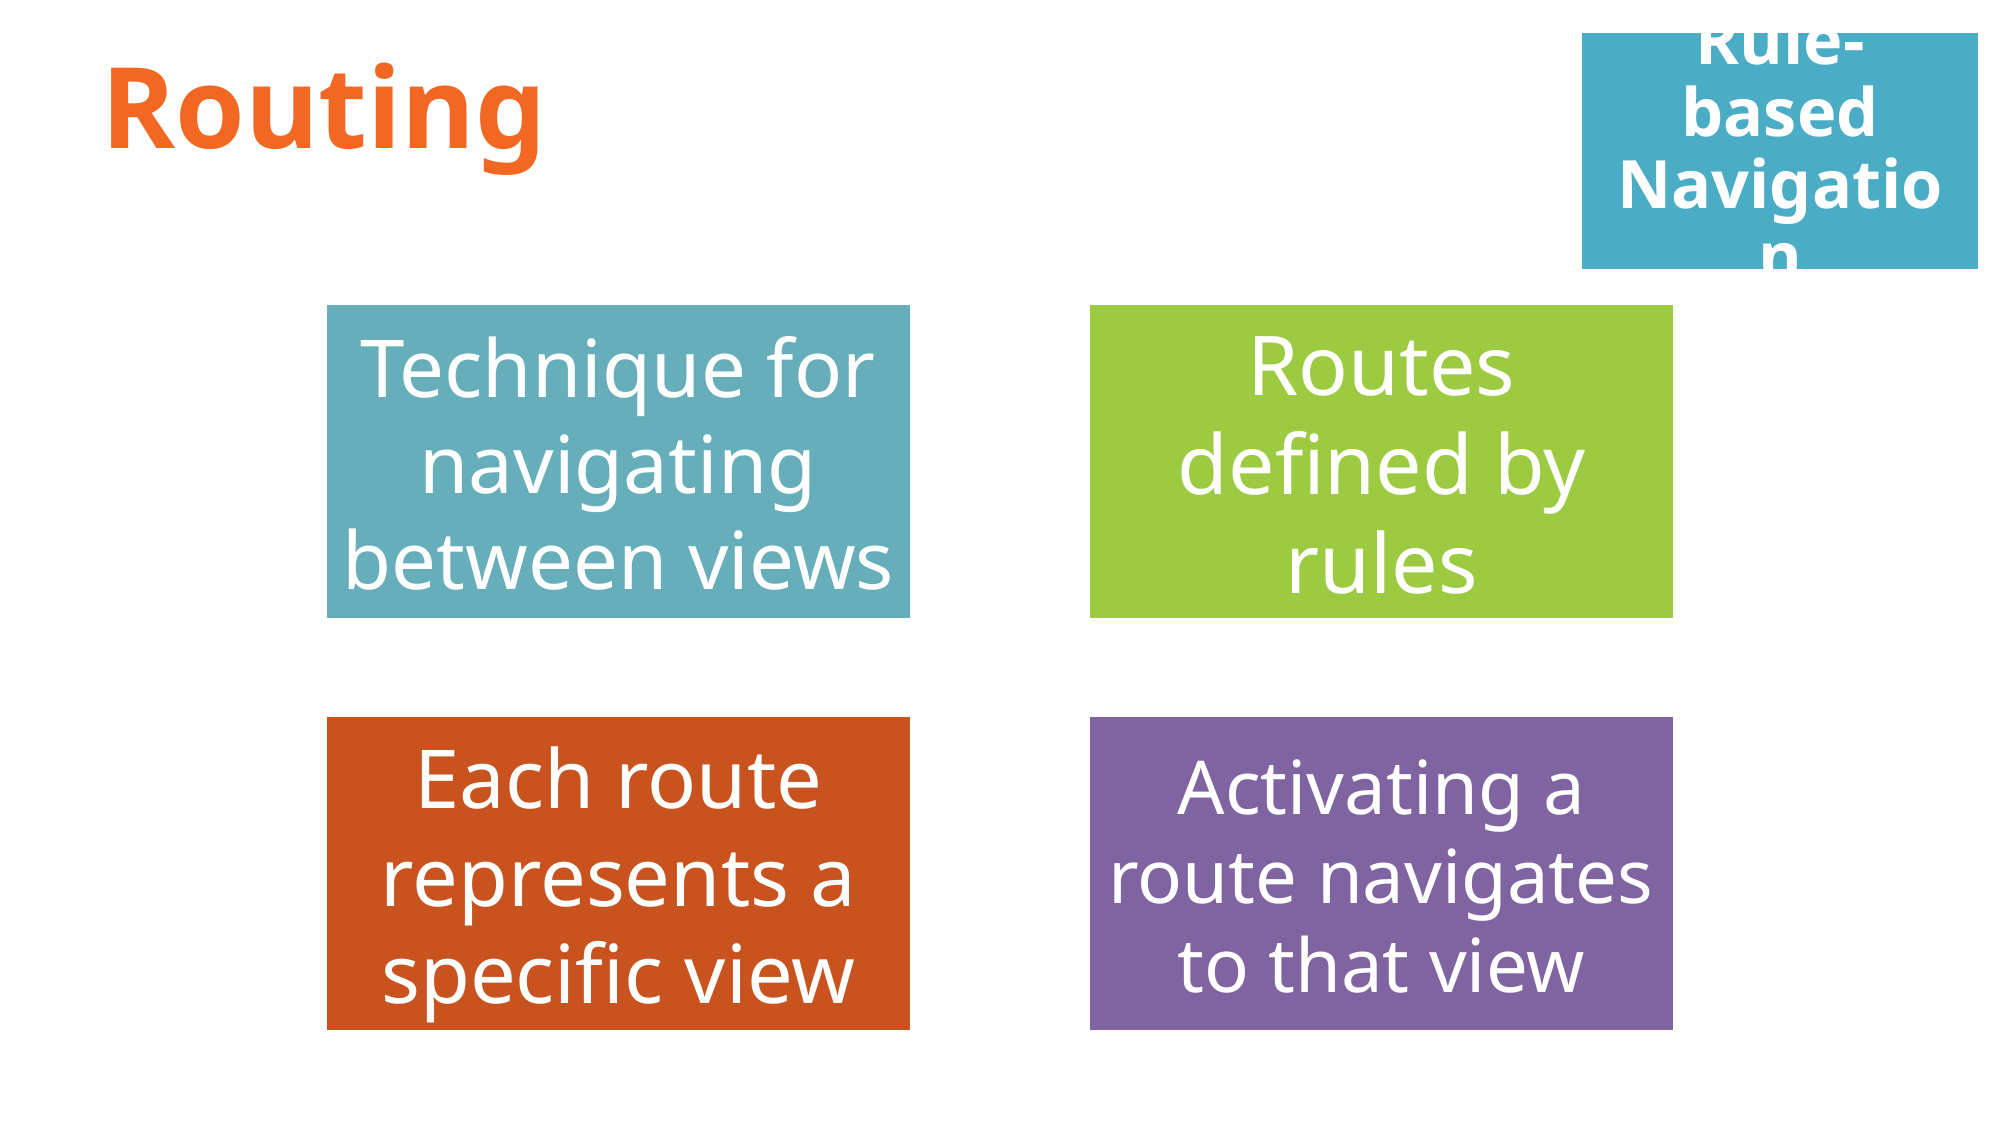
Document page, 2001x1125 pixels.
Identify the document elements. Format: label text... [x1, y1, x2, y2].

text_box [324, 302, 1676, 989]
text_box Rule-based Navigation [1578, 29, 1983, 273]
title Routing [101, 30, 1578, 199]
